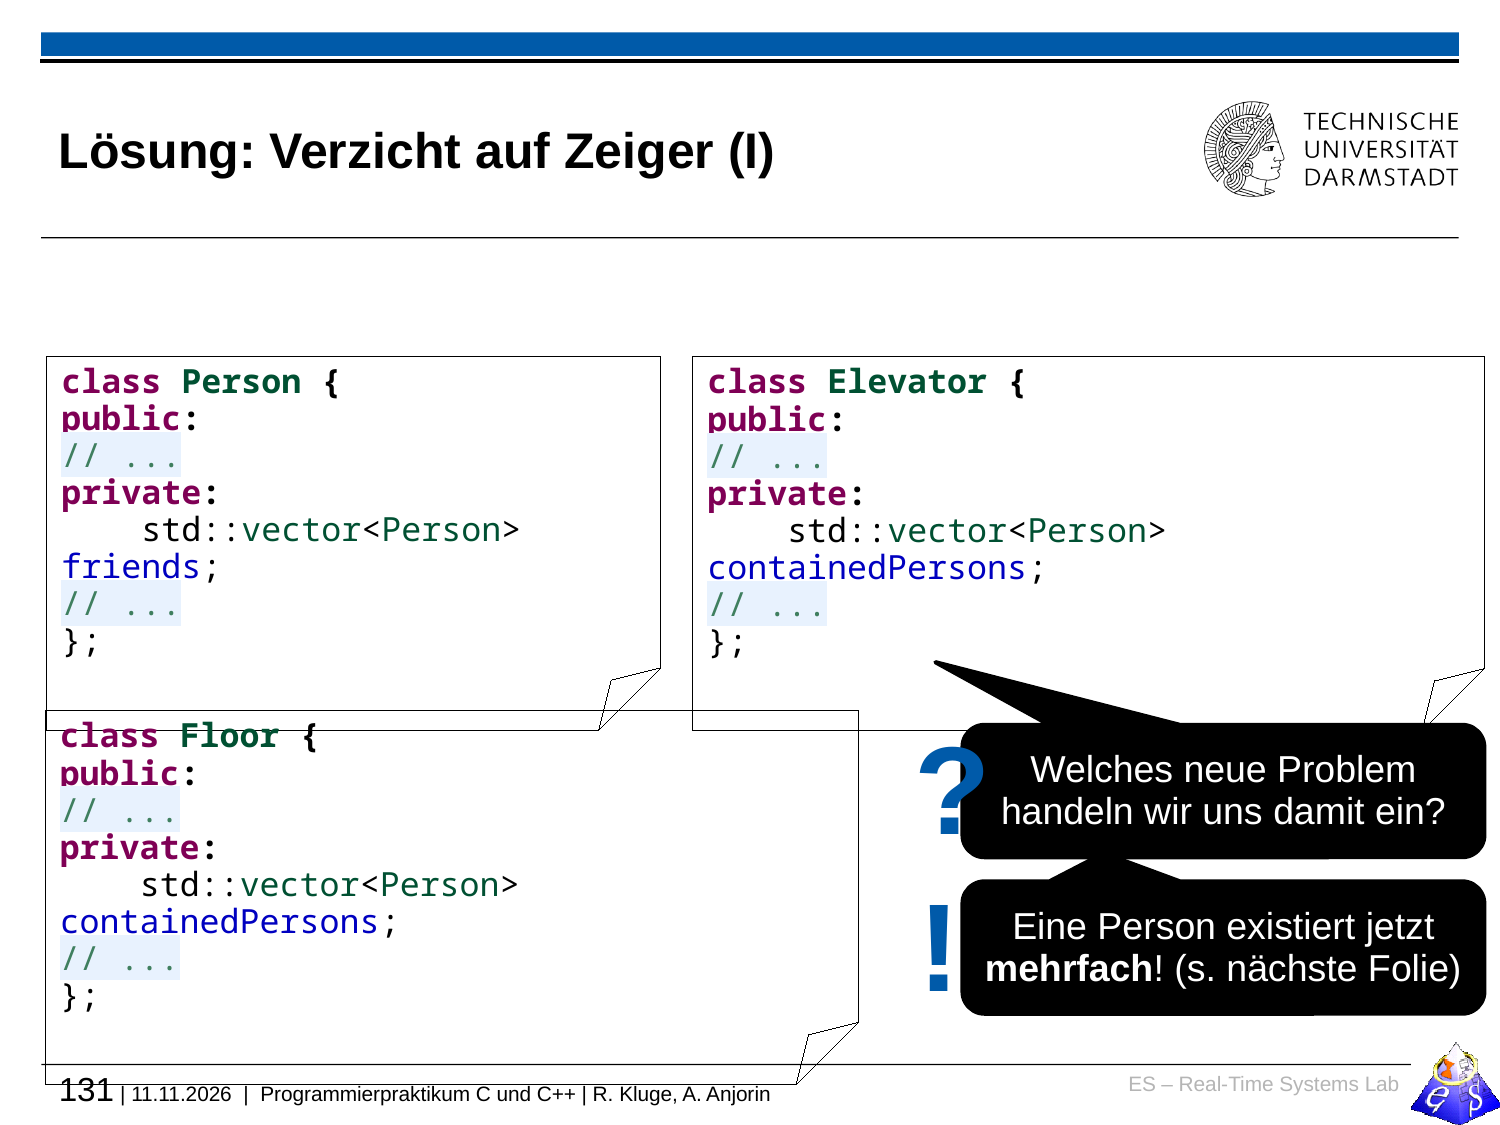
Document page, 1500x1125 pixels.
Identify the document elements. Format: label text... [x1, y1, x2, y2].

text_box class Floor { public: // ... private: std::vector<Person> containedPersons; // ... }; [45, 710, 859, 1085]
text_box class Elevator { public: // ... private: std::vector<Person> containedPersons; // ... }; [692, 356, 1485, 731]
title Lösung: Verzicht auf Zeiger (I) [58, 80, 1187, 218]
text_box Welches neue Problem handeln wir uns damit ein? [933, 660, 1487, 860]
picture [1187, 84, 1483, 214]
text_box Eine Person existiert jetzt mehrfach! (s. nächste Folie) [960, 851, 1487, 1016]
text_box ! [903, 872, 942, 1027]
picture [1411, 1041, 1500, 1125]
text_box ? [899, 716, 938, 871]
text_box class Person { public: // ... private: std::vector<Person> friends; // ... }; [46, 356, 661, 710]
